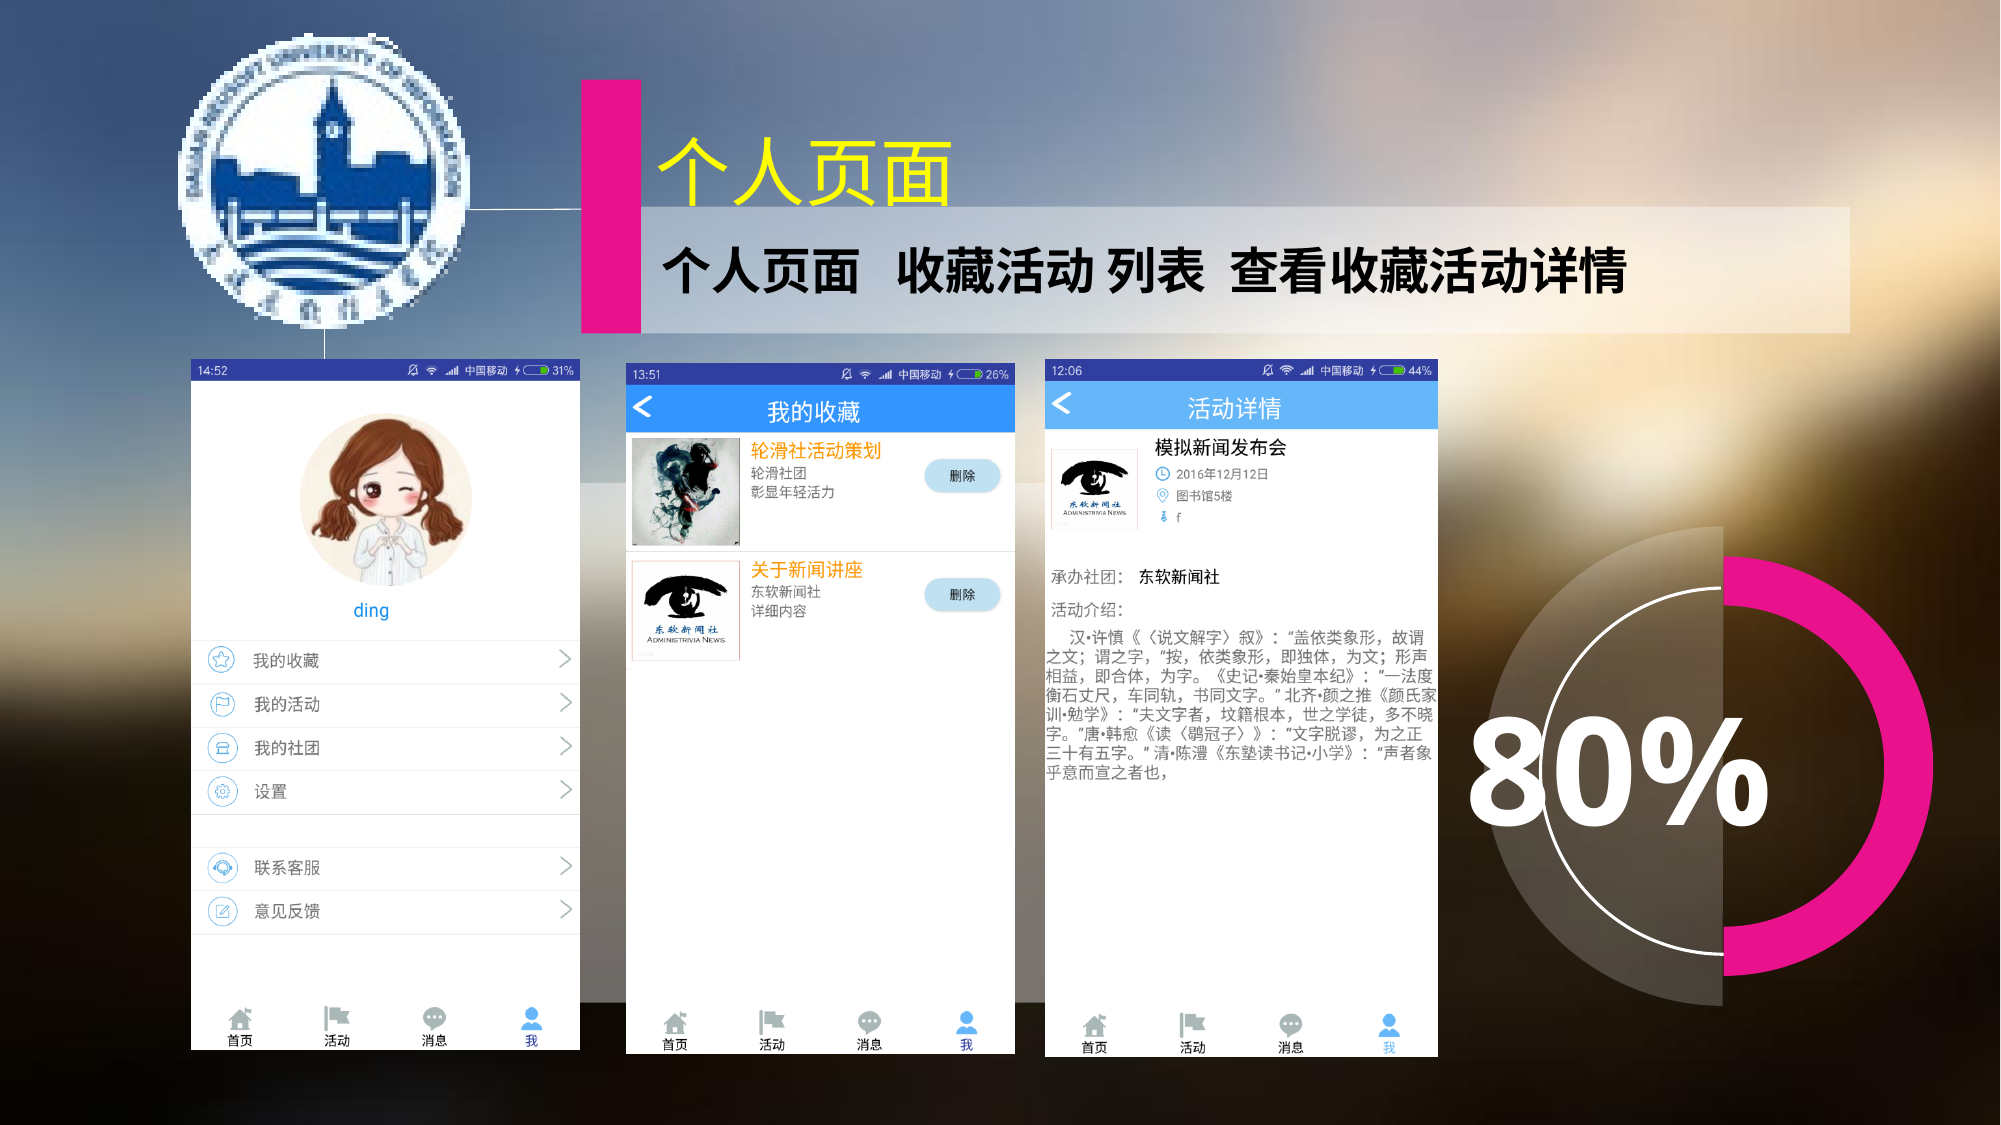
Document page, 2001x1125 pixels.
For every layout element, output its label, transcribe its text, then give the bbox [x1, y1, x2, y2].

text_box [580, 482, 626, 1004]
text_box [1015, 482, 1045, 1004]
text_box 个人页面 [641, 72, 971, 206]
text_box 80% [1450, 667, 1788, 863]
text_box 个人页面 收藏活动 列表 查看收藏活动详情 [646, 232, 1644, 307]
text_box [1572, 587, 1723, 667]
text_box [580, 79, 642, 334]
text_box [1564, 863, 1724, 955]
text_box [1503, 863, 1724, 1007]
text_box [640, 206, 1851, 335]
text_box [1722, 555, 1935, 977]
picture [0, 0, 2001, 1125]
text_box [1504, 525, 1725, 667]
